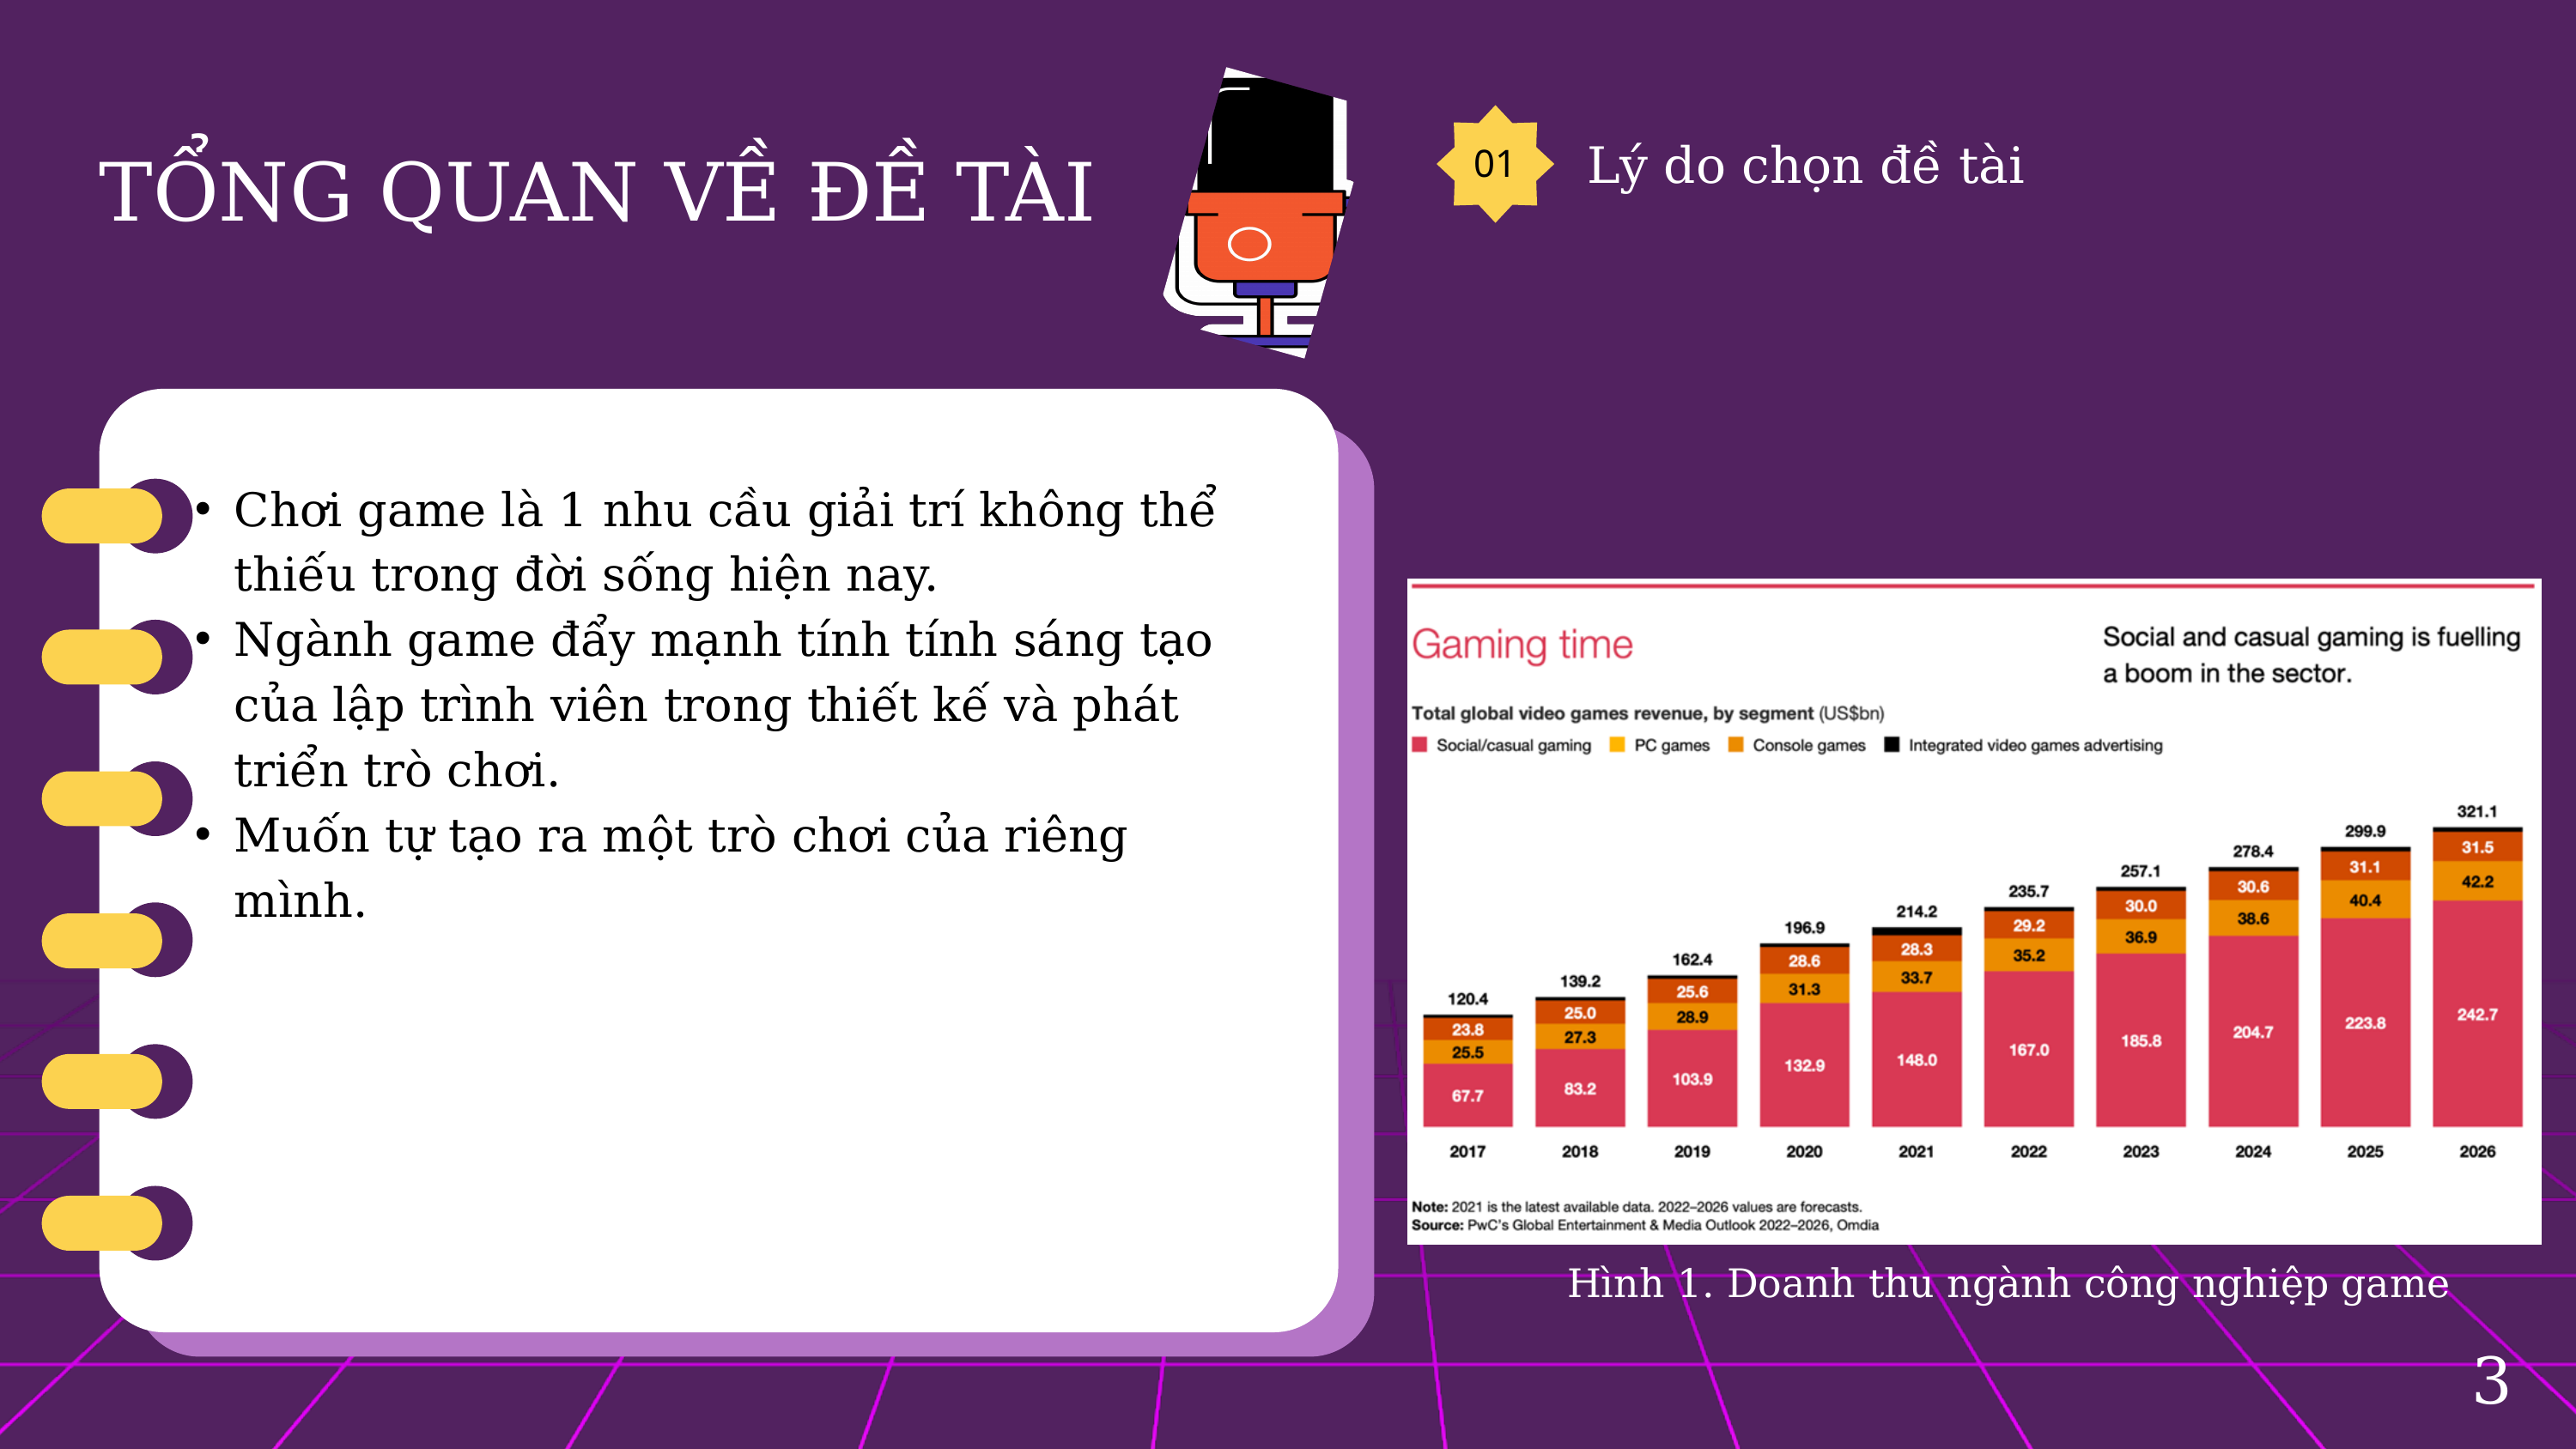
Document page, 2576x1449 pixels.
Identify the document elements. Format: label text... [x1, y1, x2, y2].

text_box Lý do chọn đề tài [1587, 133, 2432, 194]
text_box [99, 388, 1339, 1333]
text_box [41, 488, 162, 544]
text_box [118, 761, 193, 837]
text_box [1156, 67, 1375, 359]
text_box [0, 979, 2576, 1449]
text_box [118, 1185, 193, 1261]
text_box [118, 1044, 193, 1119]
text_box 3 [2447, 1342, 2538, 1417]
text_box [118, 619, 193, 695]
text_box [1436, 105, 1555, 223]
text_box [1407, 579, 2542, 1245]
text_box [41, 629, 162, 685]
text_box Hình 1. Doanh thu ngành công nghiệp game [1553, 1250, 2465, 1306]
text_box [135, 424, 1375, 1357]
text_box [41, 771, 162, 827]
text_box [41, 1053, 162, 1110]
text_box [118, 902, 193, 978]
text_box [118, 478, 193, 554]
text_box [41, 1195, 162, 1252]
text_box TỔNG QUAN VỀ ĐỀ TÀI [99, 140, 1123, 237]
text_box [41, 912, 162, 969]
